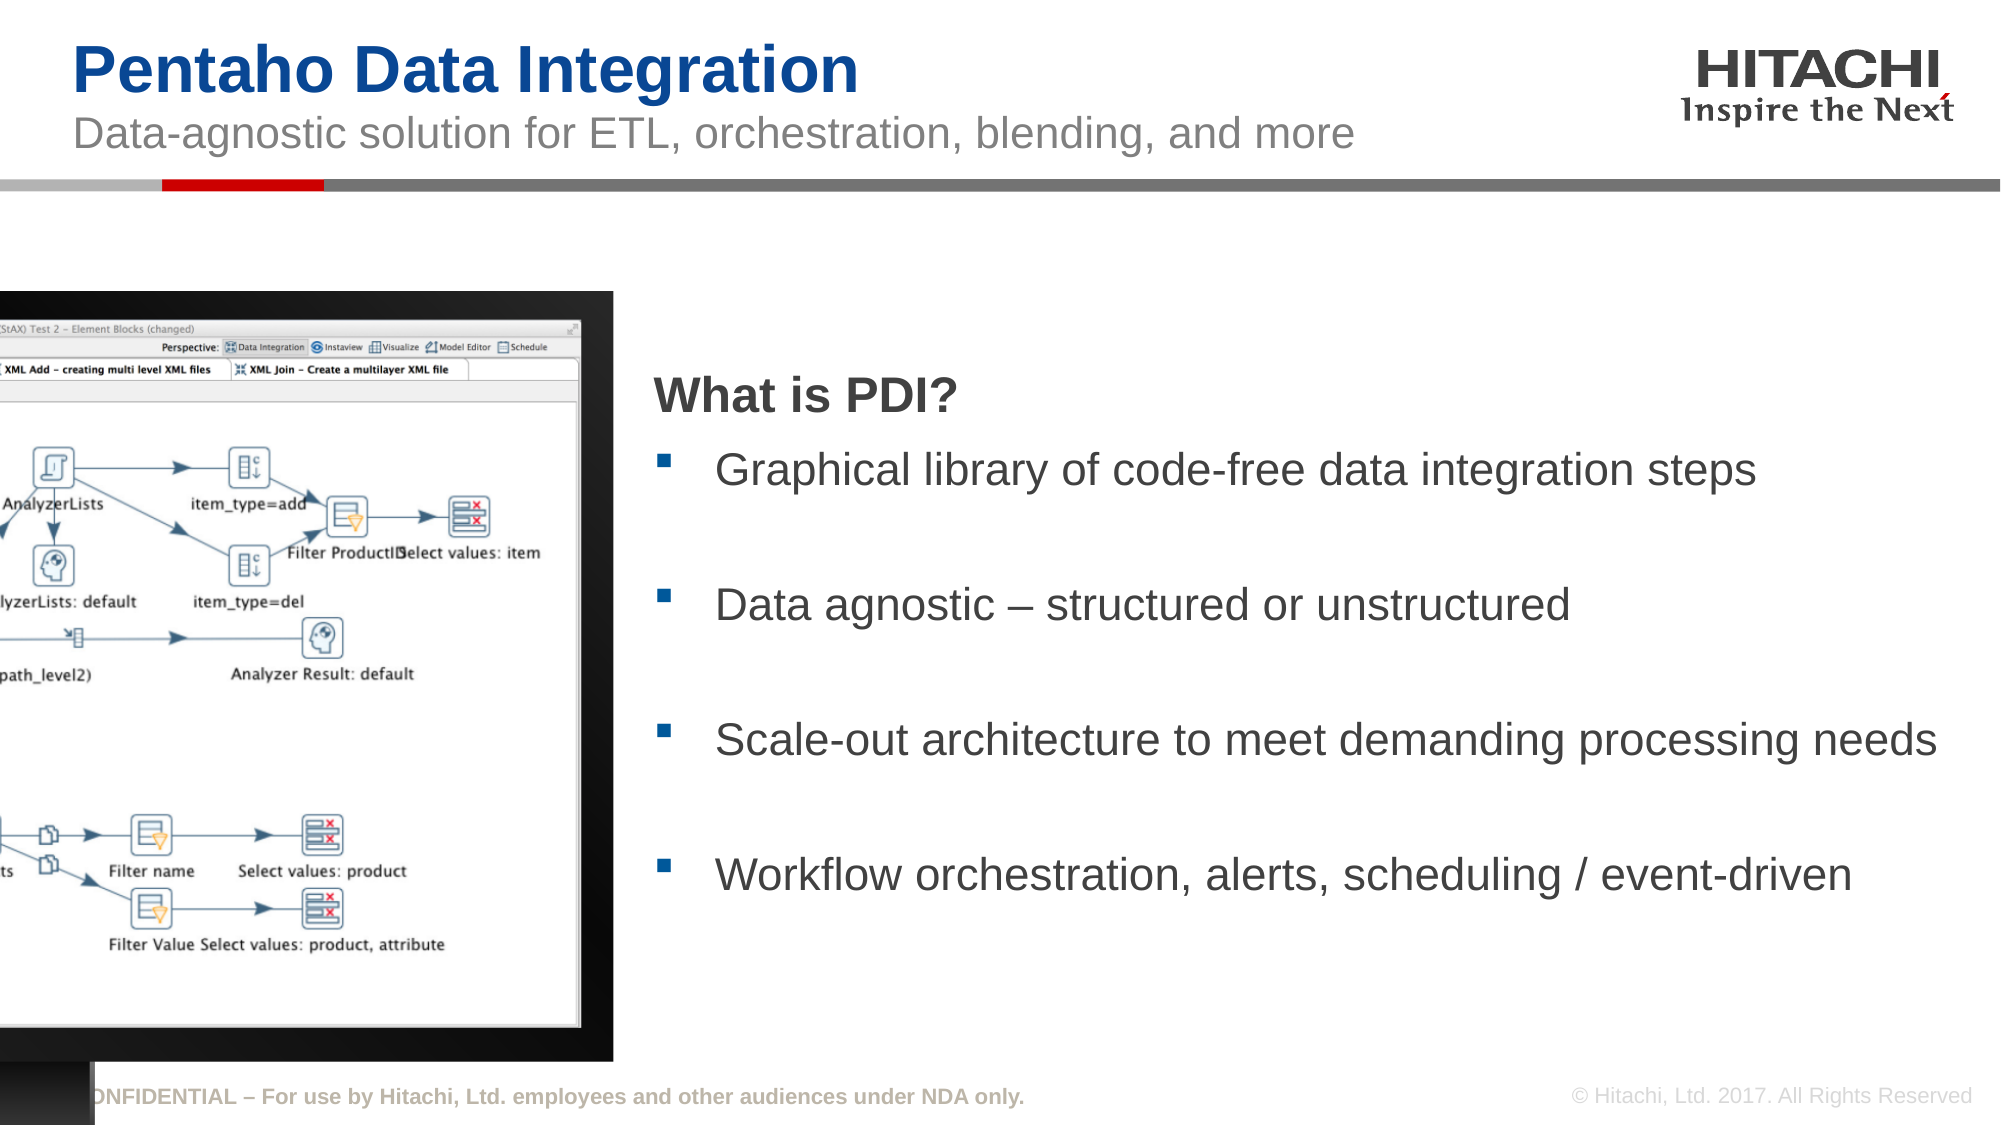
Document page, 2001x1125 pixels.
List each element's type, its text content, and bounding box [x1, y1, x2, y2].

list Data-agnostic solution for ETL, orchestration, blending, and more [57, 96, 1484, 270]
list What is PDI? Graphical library of code-free data integration steps Data agnostic – structured or unstructured Scale-out architecture to meet demanding processing needs Workflow orchestration, alerts, scheduling / event-driven [638, 355, 2000, 981]
picture [0, 291, 614, 1125]
title Pentaho Data Integration [57, 0, 1484, 96]
